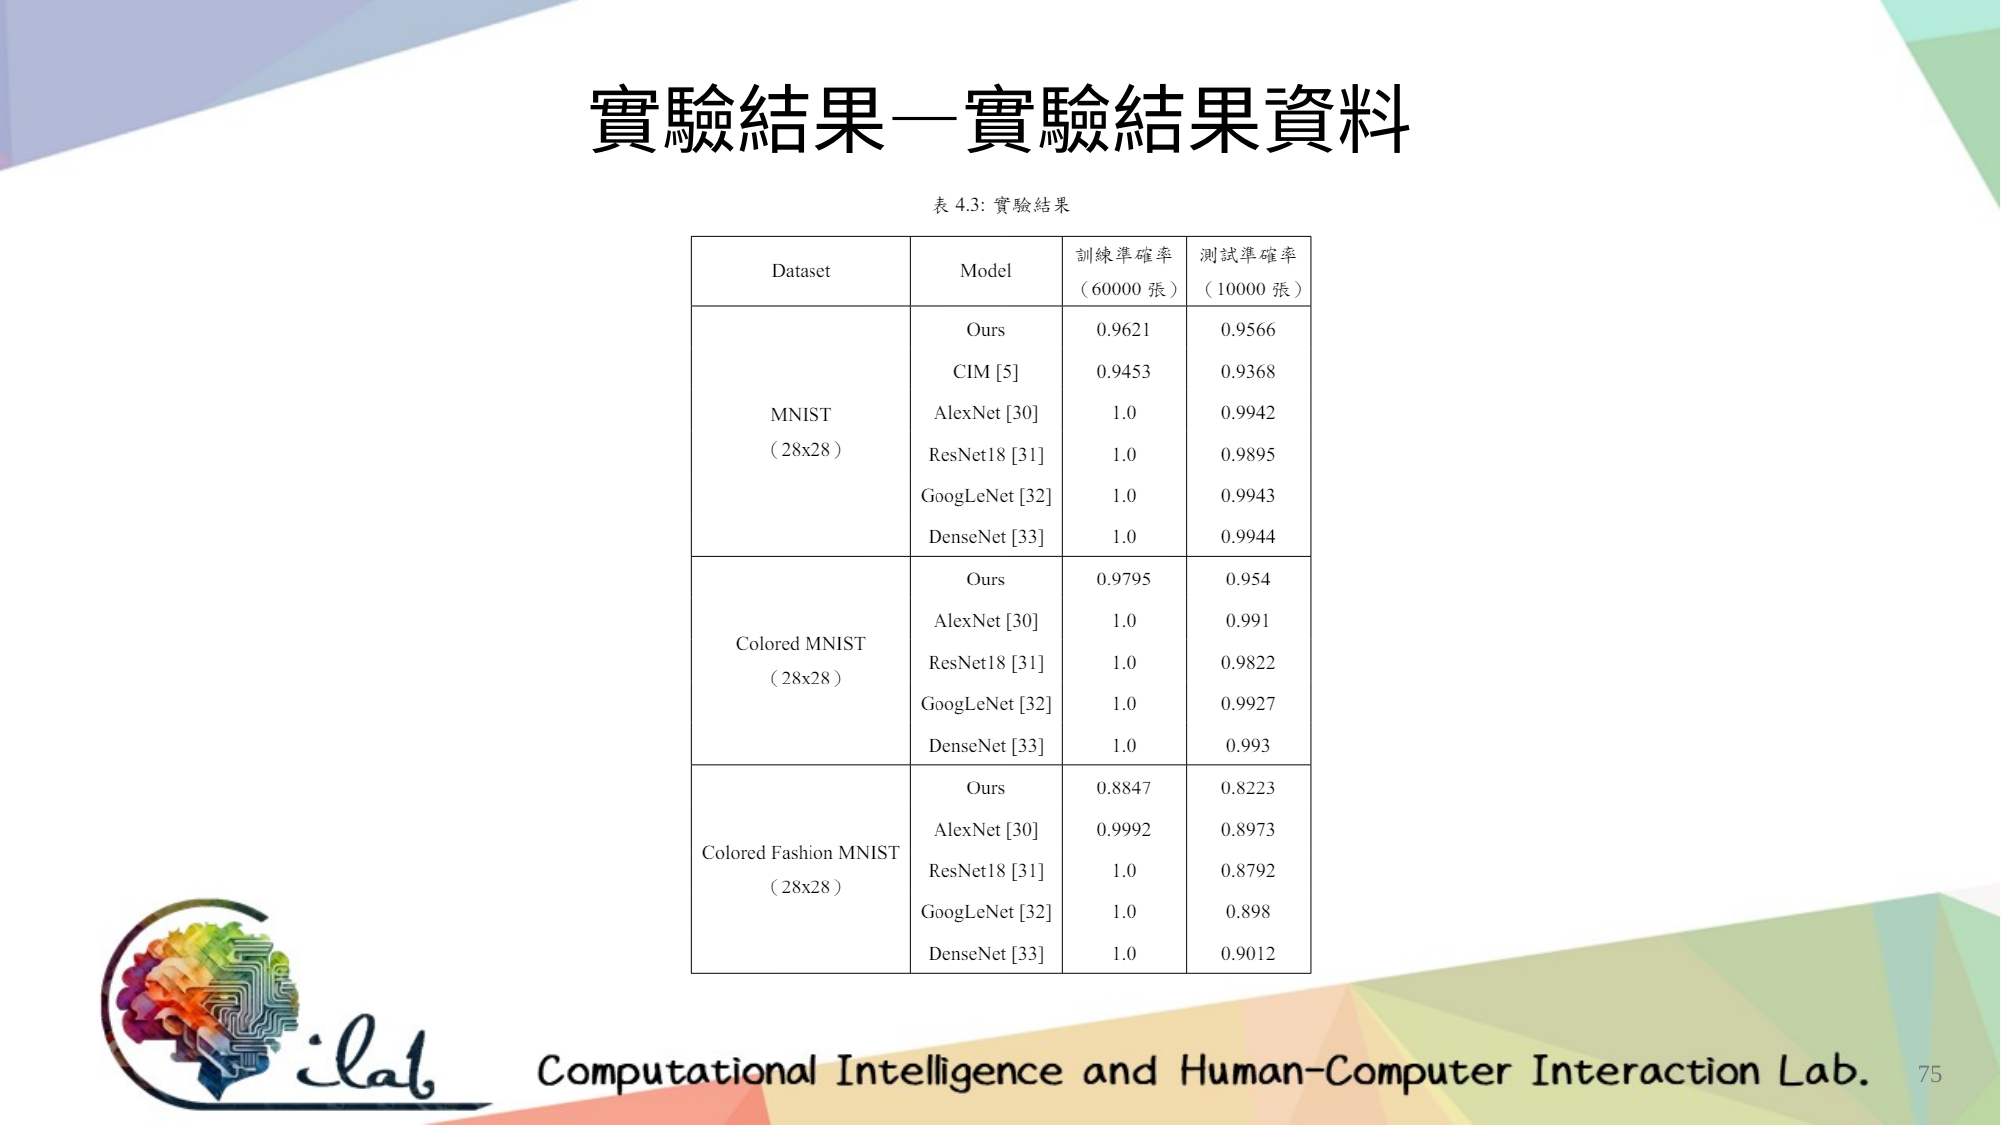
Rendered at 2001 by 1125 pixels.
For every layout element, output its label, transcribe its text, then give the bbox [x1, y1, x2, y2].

text_box 實驗結果—實驗結果資料 [572, 64, 1428, 170]
slide_number 75 [1507, 1042, 1958, 1103]
picture [0, 0, 2001, 1125]
